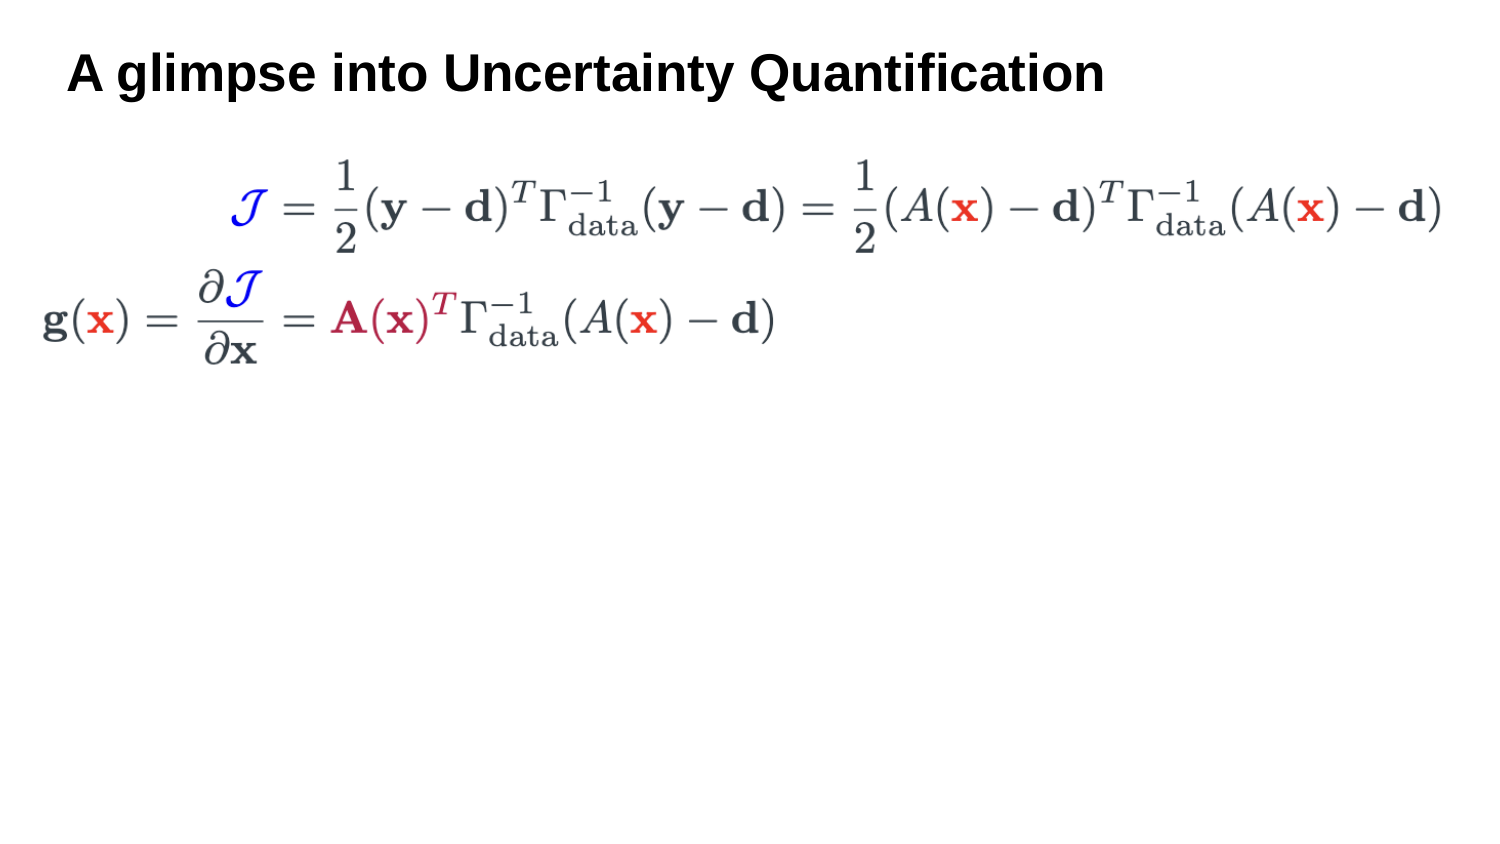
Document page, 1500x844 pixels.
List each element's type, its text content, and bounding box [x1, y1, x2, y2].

picture [24, 141, 1476, 382]
title A glimpse into Uncertainty Quantification [51, 23, 1449, 118]
